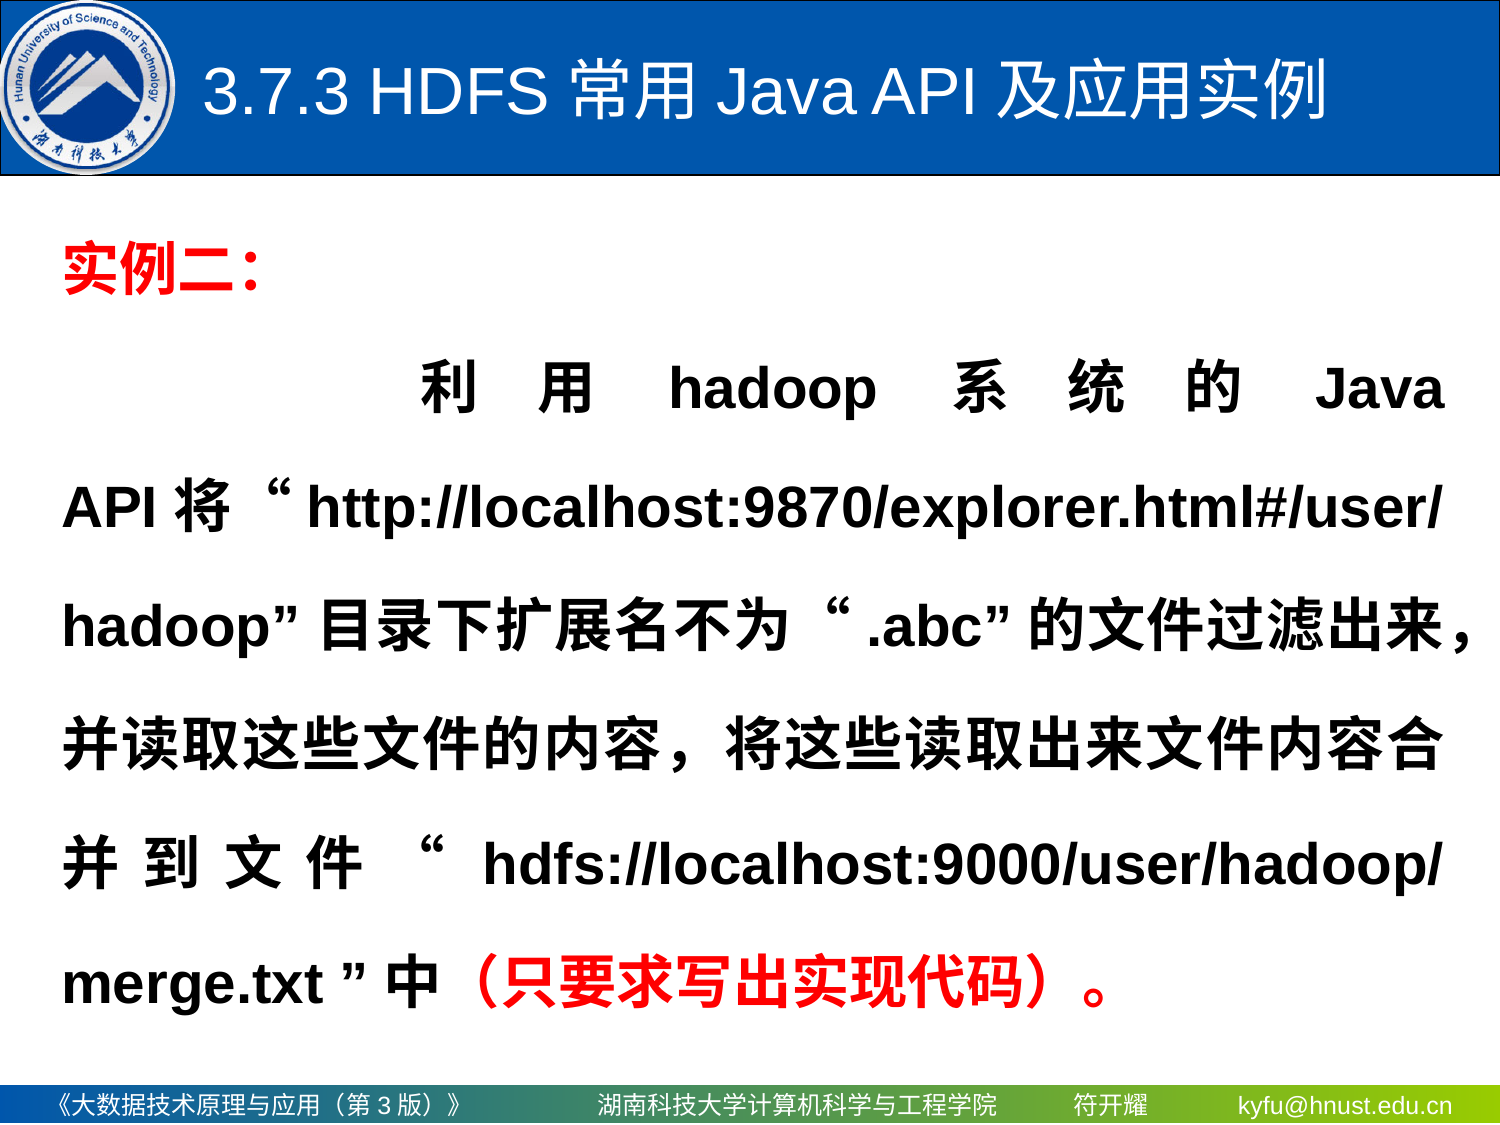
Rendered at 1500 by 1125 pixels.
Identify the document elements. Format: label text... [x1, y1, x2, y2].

title 3.7.3 HDFS常用Java API及应用实例 [187, 12, 1500, 163]
text_box 实例二： 利用hadoop系统的Java API将“http://localhost:9870/explorer.html#/user/hadoop”目录下扩展名不为“.abc”的文件过滤出来，并读取这些文件的内容，将这些读取出来文件内容合并到文件“hdfs://localhost:9000/user/hadoop/merge.txt ”中（只要求写出实现代码）。 [46, 175, 1460, 1023]
picture [0, 0, 176, 175]
